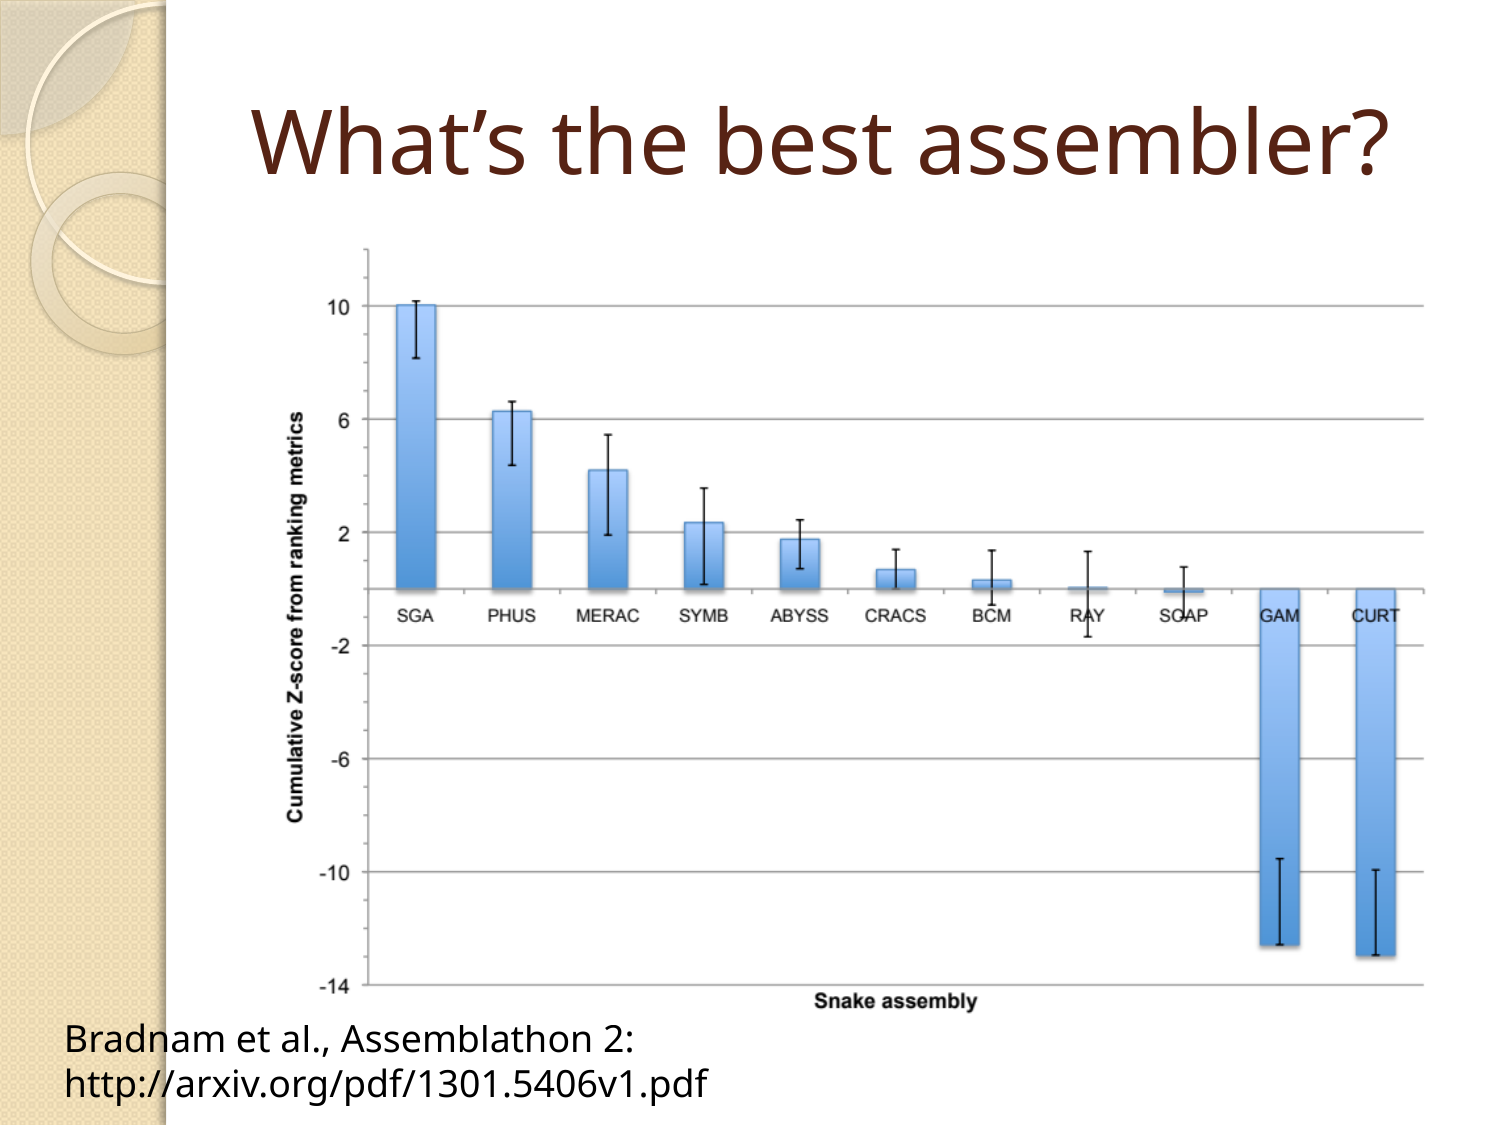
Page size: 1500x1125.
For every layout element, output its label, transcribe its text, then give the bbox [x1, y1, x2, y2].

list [235, 237, 1466, 1026]
title What’s the best assembler? [235, 45, 1466, 233]
text_box Bradnam et al., Assemblathon 2: http://arxiv.org/pdf/1301.5406v1.pdf [49, 1007, 723, 1113]
